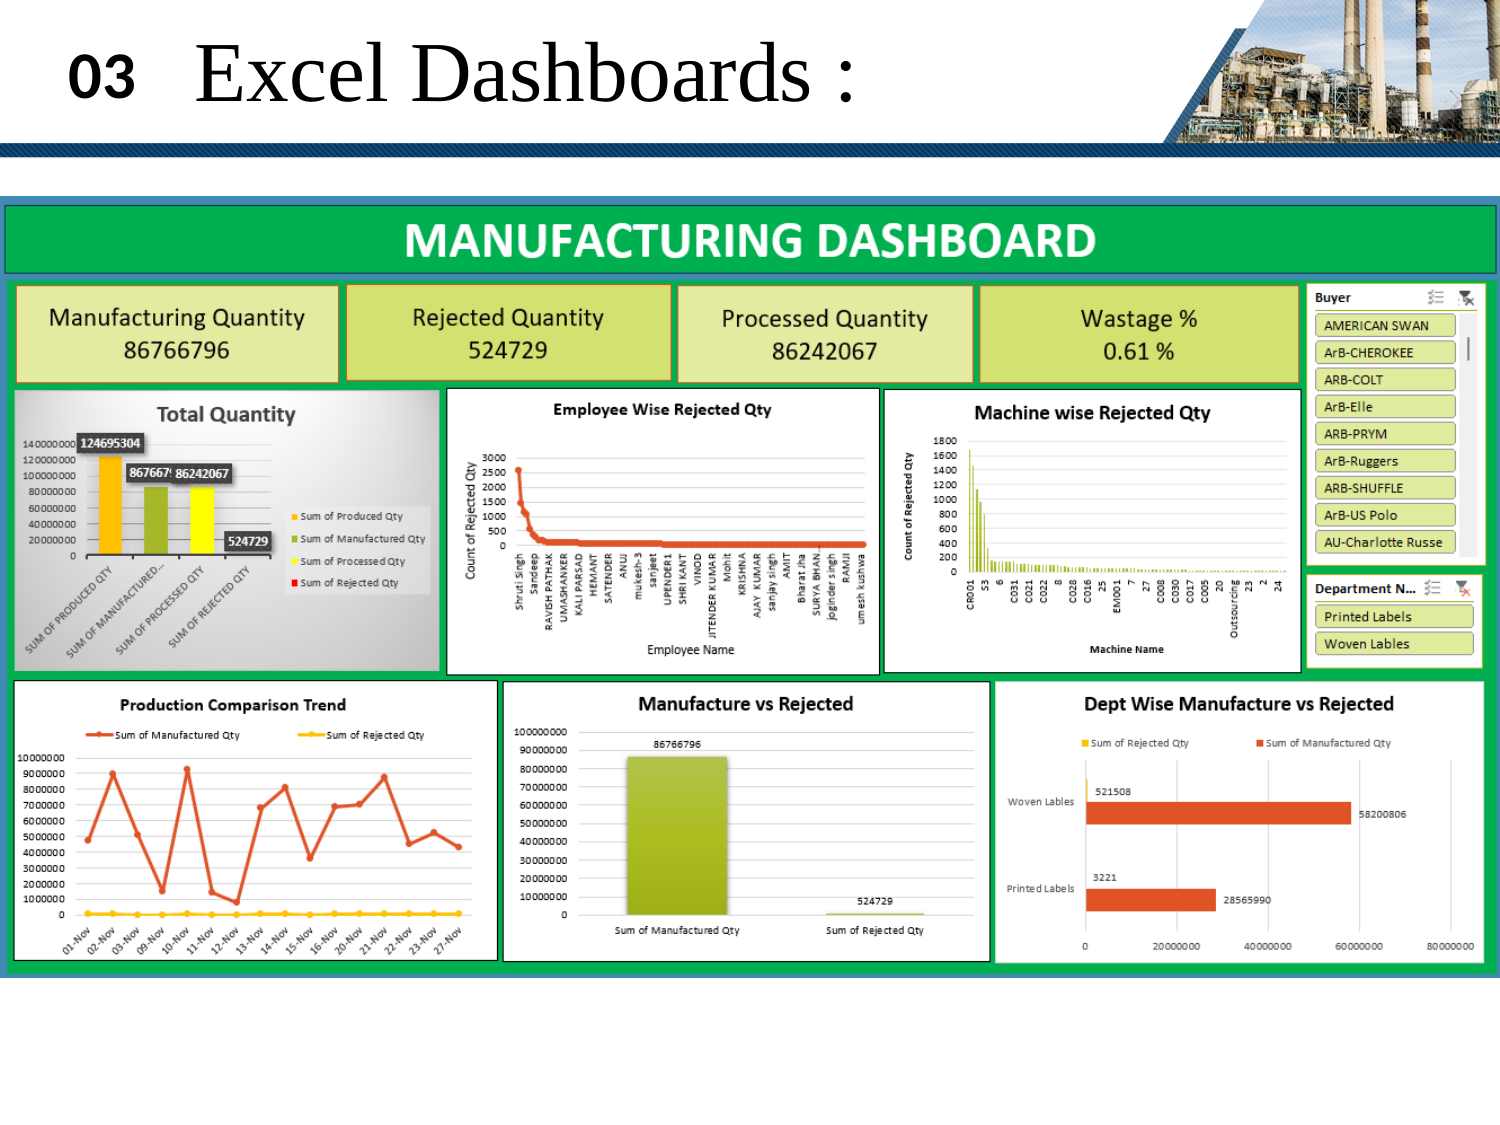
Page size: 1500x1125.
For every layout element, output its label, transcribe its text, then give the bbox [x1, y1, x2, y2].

picture [0, 0, 1500, 1125]
title Excel Dashboards : [29, 6, 1287, 138]
text_box 03 [53, 24, 152, 120]
